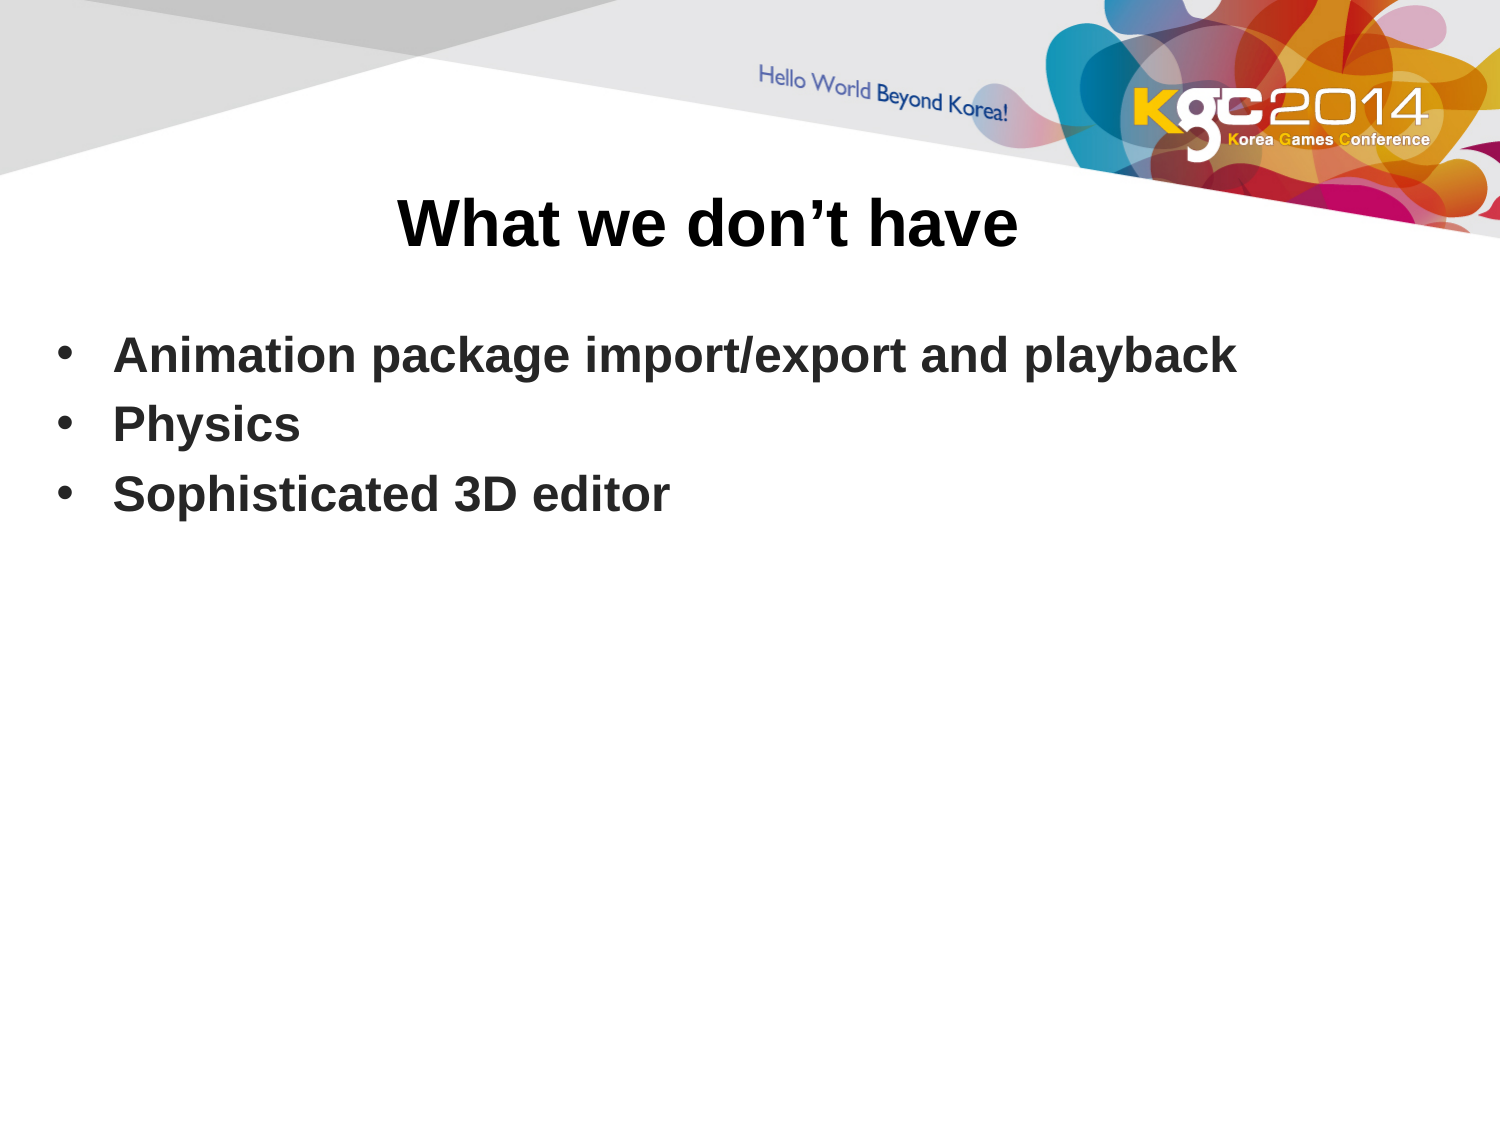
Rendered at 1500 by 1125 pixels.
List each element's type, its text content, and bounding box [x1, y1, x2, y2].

title What we don’t have [41, 160, 1377, 279]
picture [0, 0, 1500, 1125]
list Animation package import/export and playback Physics Sophisticated 3D editor [41, 314, 1459, 1024]
